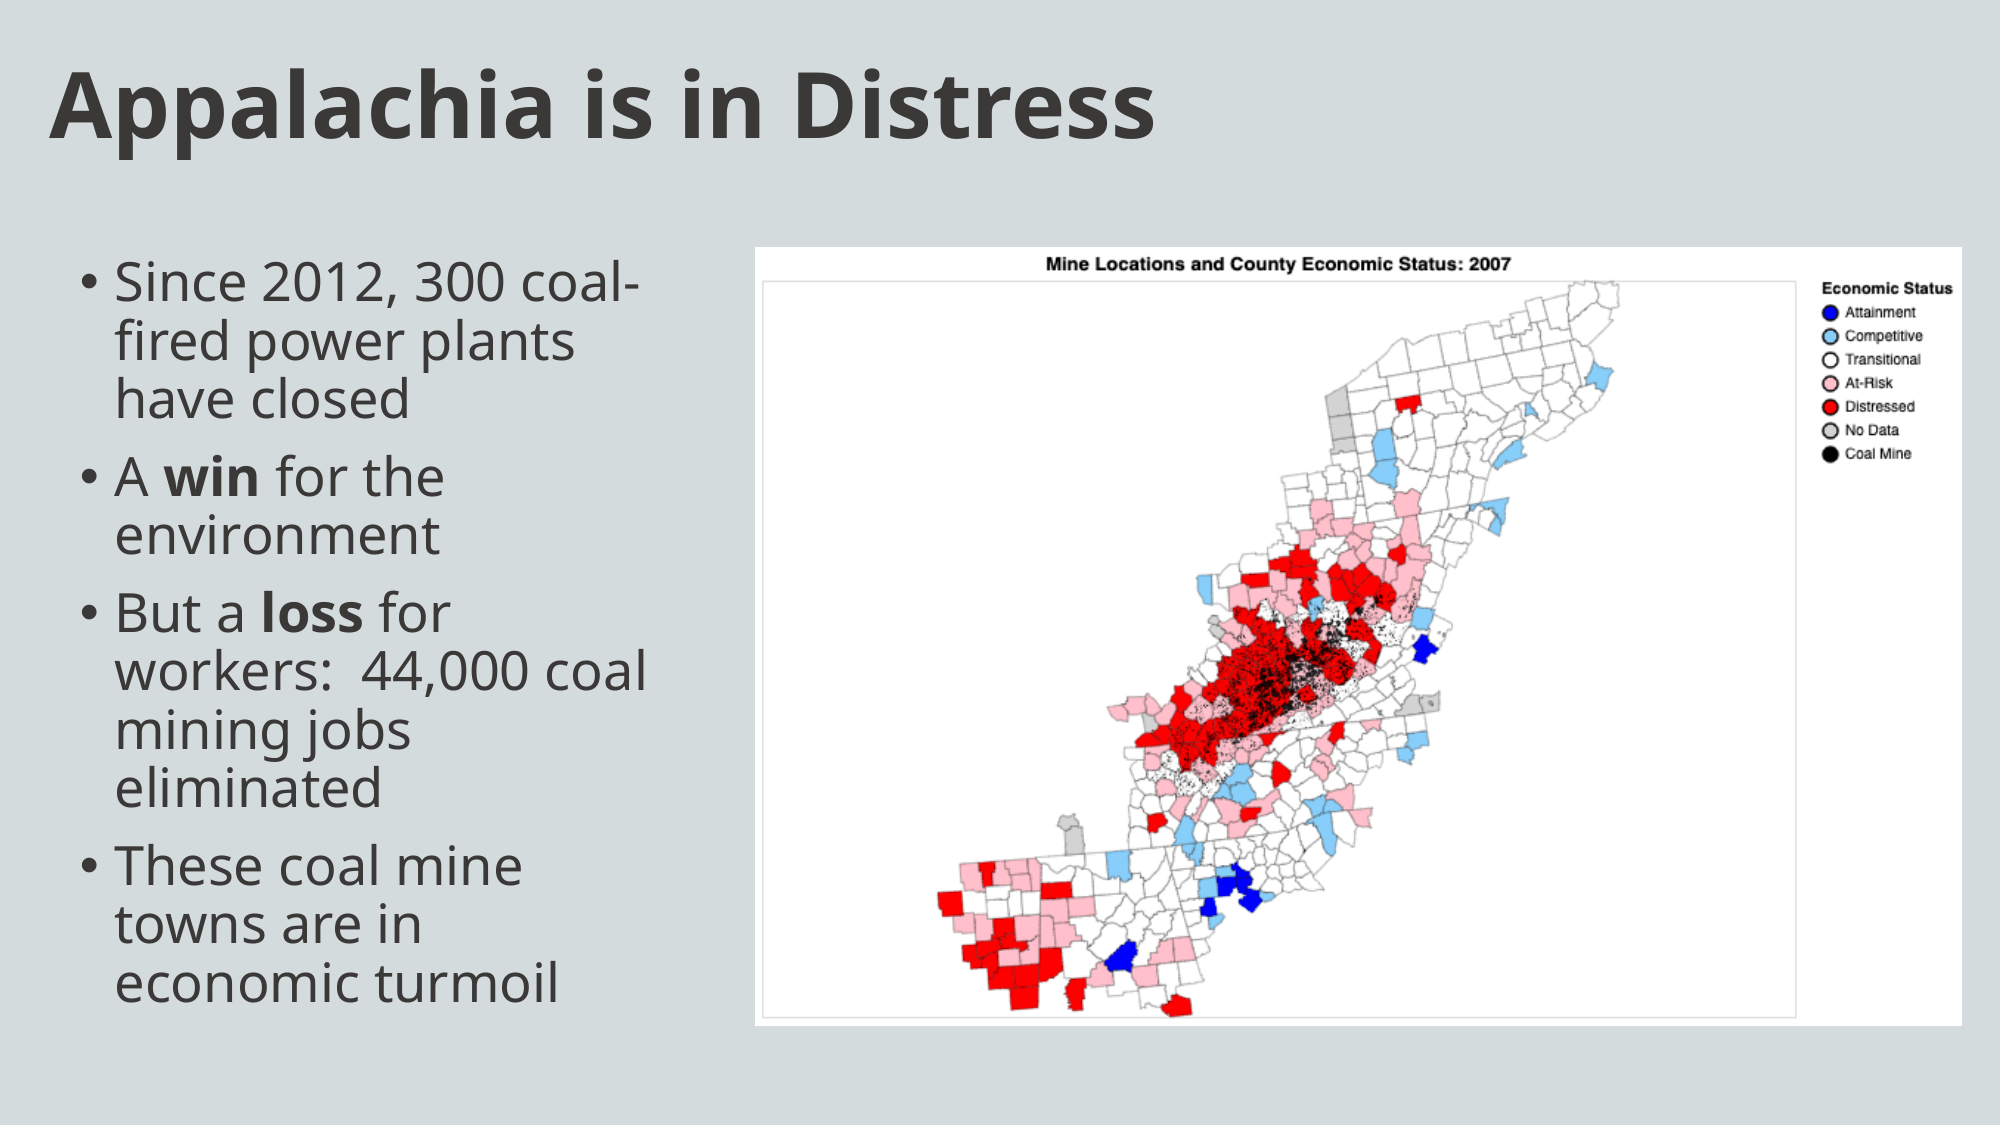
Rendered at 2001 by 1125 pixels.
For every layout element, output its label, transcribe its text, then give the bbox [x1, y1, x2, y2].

title Appalachia is in Distress [34, 0, 1760, 218]
picture [755, 247, 1962, 1026]
list Since 2012, 300 coal-fired power plants have closed A win for the environment But a loss for workers: 44,000 coal mining jobs eliminated These coal mine towns are in economic turmoil [64, 247, 674, 1026]
